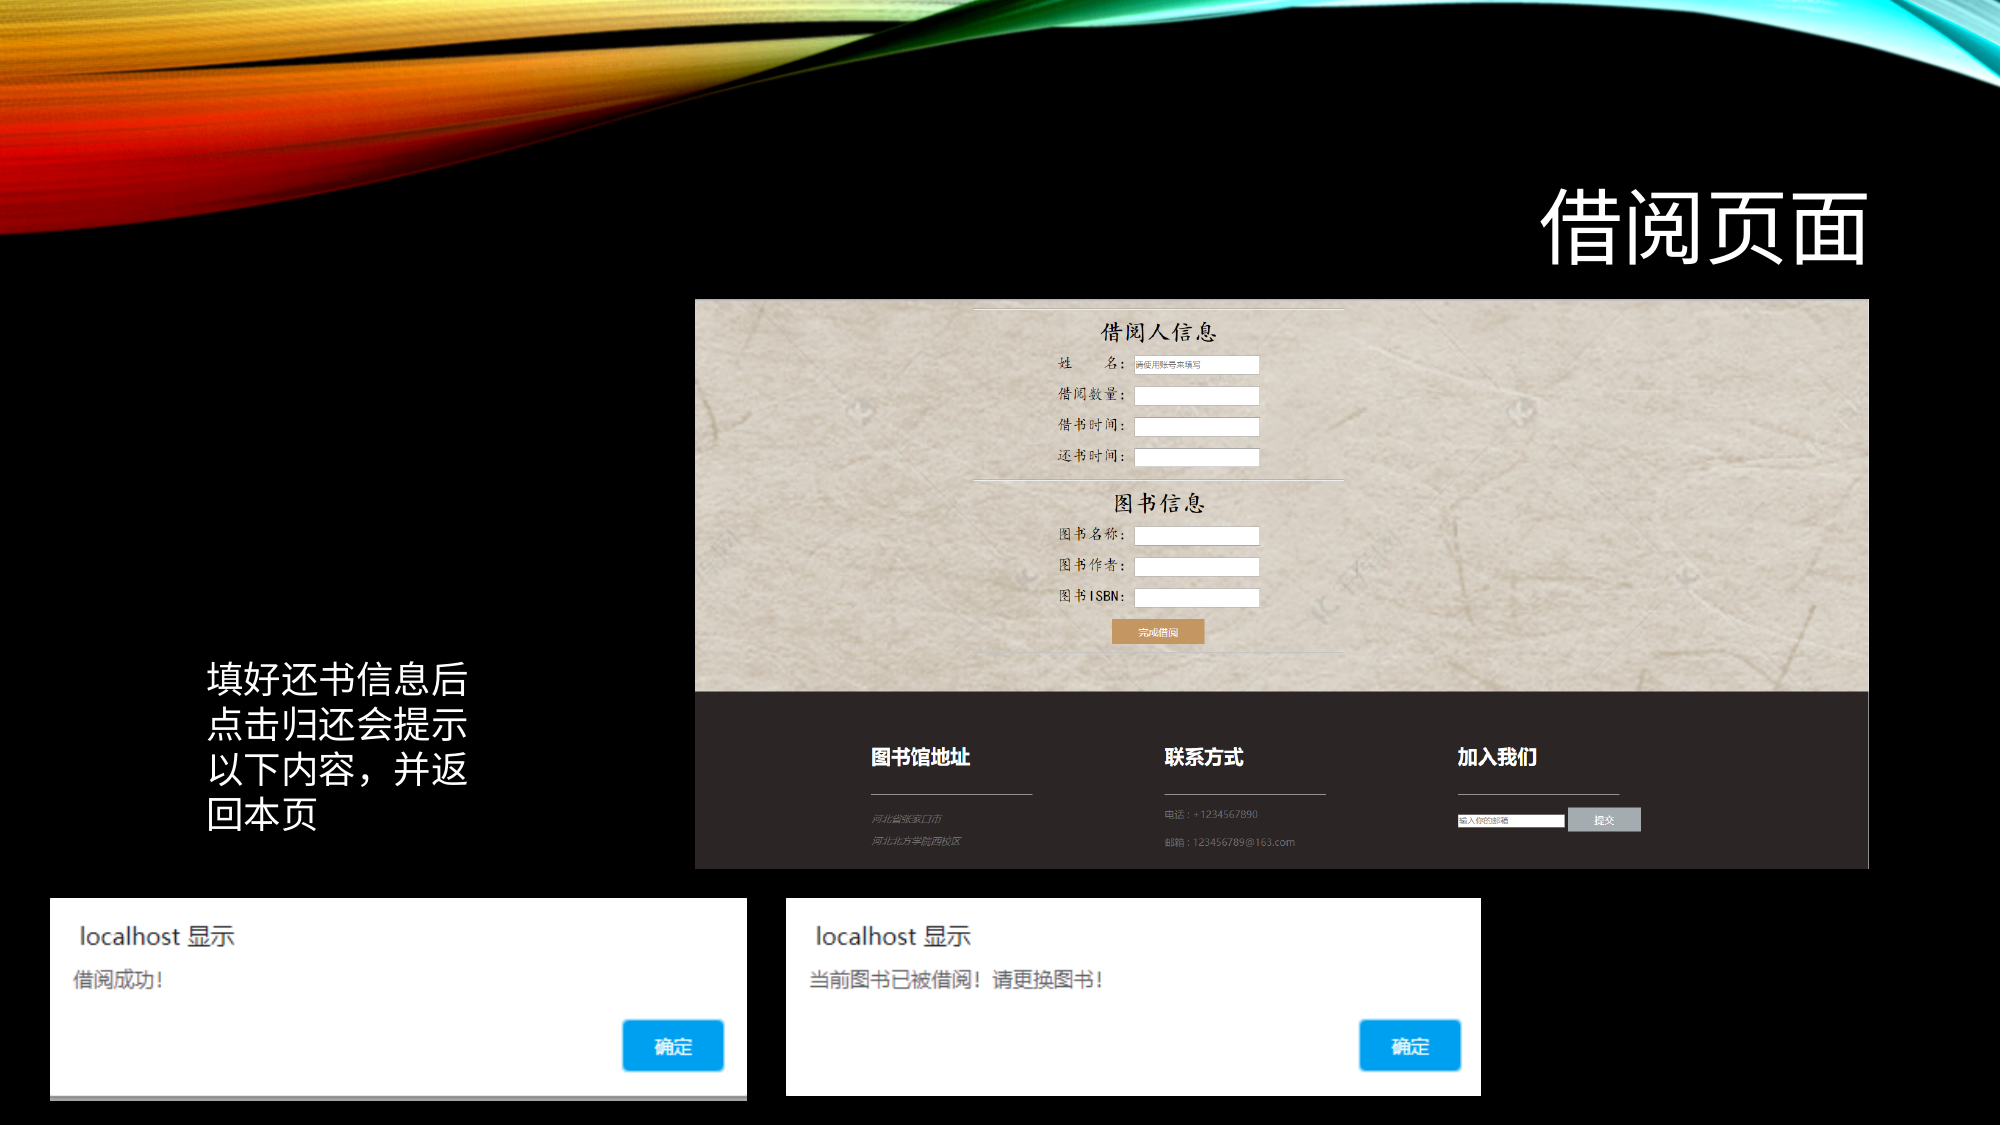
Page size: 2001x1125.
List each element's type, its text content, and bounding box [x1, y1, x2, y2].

picture [786, 898, 1481, 1096]
picture [49, 898, 748, 1101]
picture [0, 0, 2000, 237]
title 借阅页面 [474, 125, 1888, 338]
picture [695, 299, 1869, 869]
text_box 填好还书信息后点击归还会提示以下内容，并返回本页 [191, 648, 487, 844]
